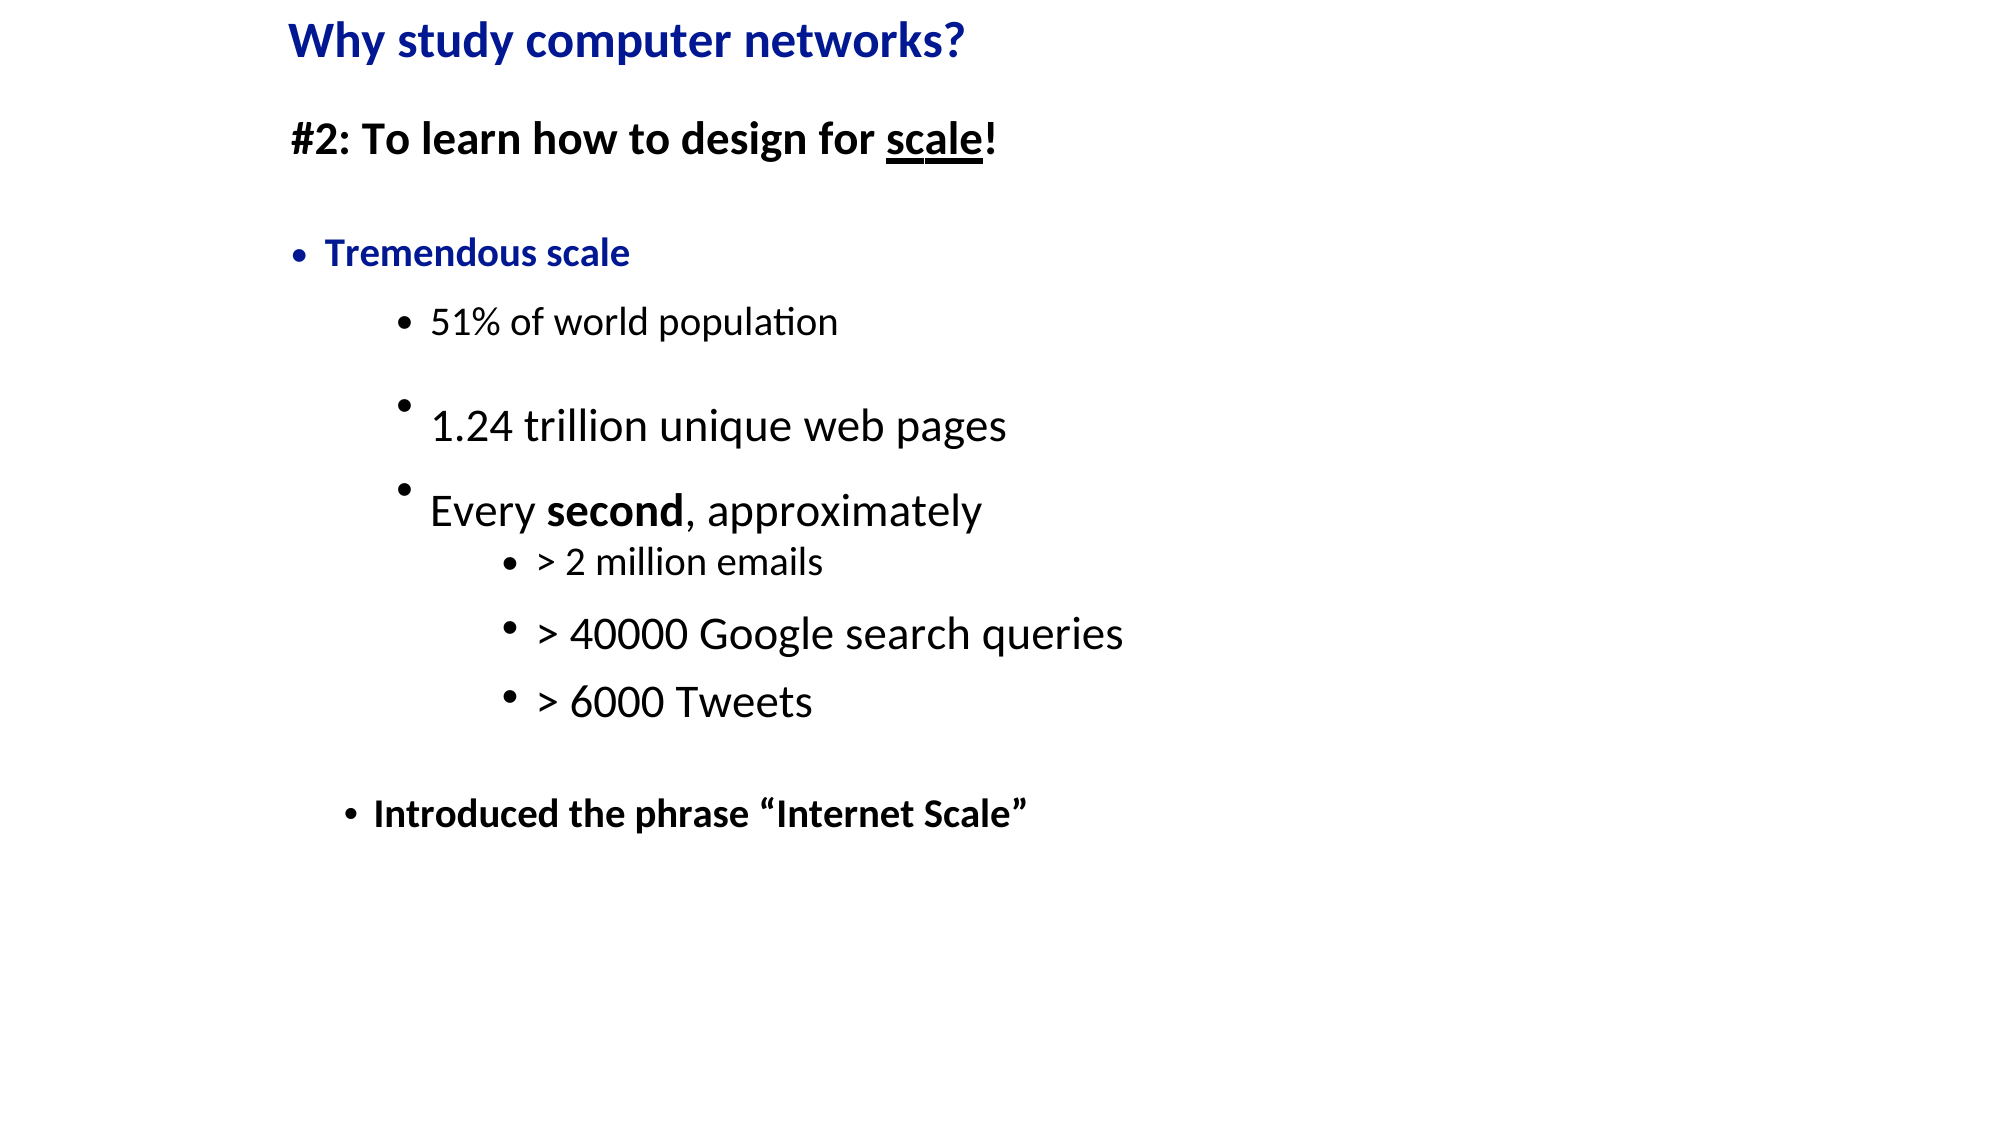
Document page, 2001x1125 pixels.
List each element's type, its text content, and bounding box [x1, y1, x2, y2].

text_box • Introduced the phrase “Internet Scale” [342, 791, 1137, 843]
text_box • • • [500, 539, 527, 727]
text_box 51% of world population 1.24 trillion unique web pages Every second, approximately [428, 300, 1024, 522]
text_box • [289, 231, 316, 282]
text_box • • • [395, 298, 422, 521]
text_box Tremendous scale [323, 231, 693, 282]
text_box Why study computer networks? #2: To learn how to design for scale! [286, 14, 1074, 167]
text_box > 2 million emails > 40000 Google search queries > 6000 Tweets [534, 540, 1140, 729]
